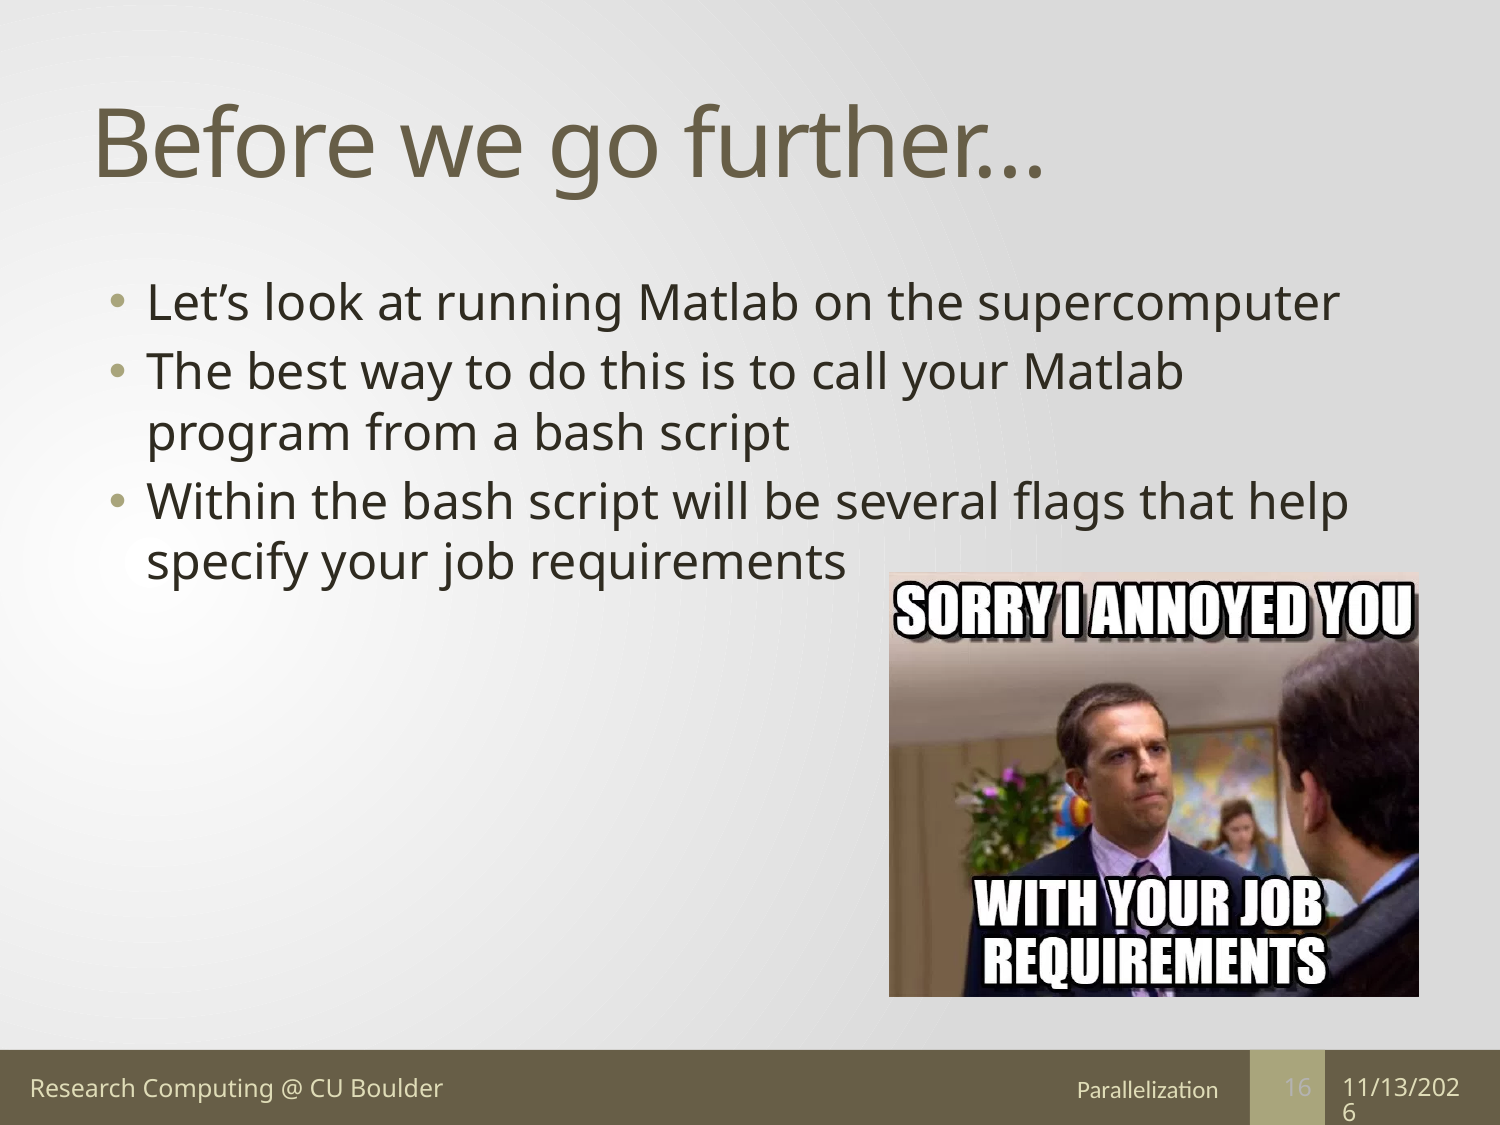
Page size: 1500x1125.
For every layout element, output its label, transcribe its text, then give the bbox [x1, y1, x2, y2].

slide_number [1327, 1058, 1490, 1119]
slide_number 16 [1264, 1065, 1328, 1111]
title Before we go further… [75, 45, 1419, 233]
list Let’s look at running Matlab on the supercomputer The best way to do this is to call your Matlab program from a bash script Within the bash script will be several flags that help specify your job requirements [75, 262, 1419, 1032]
footer Parallelization [410, 1058, 1235, 1119]
picture [888, 572, 1420, 997]
